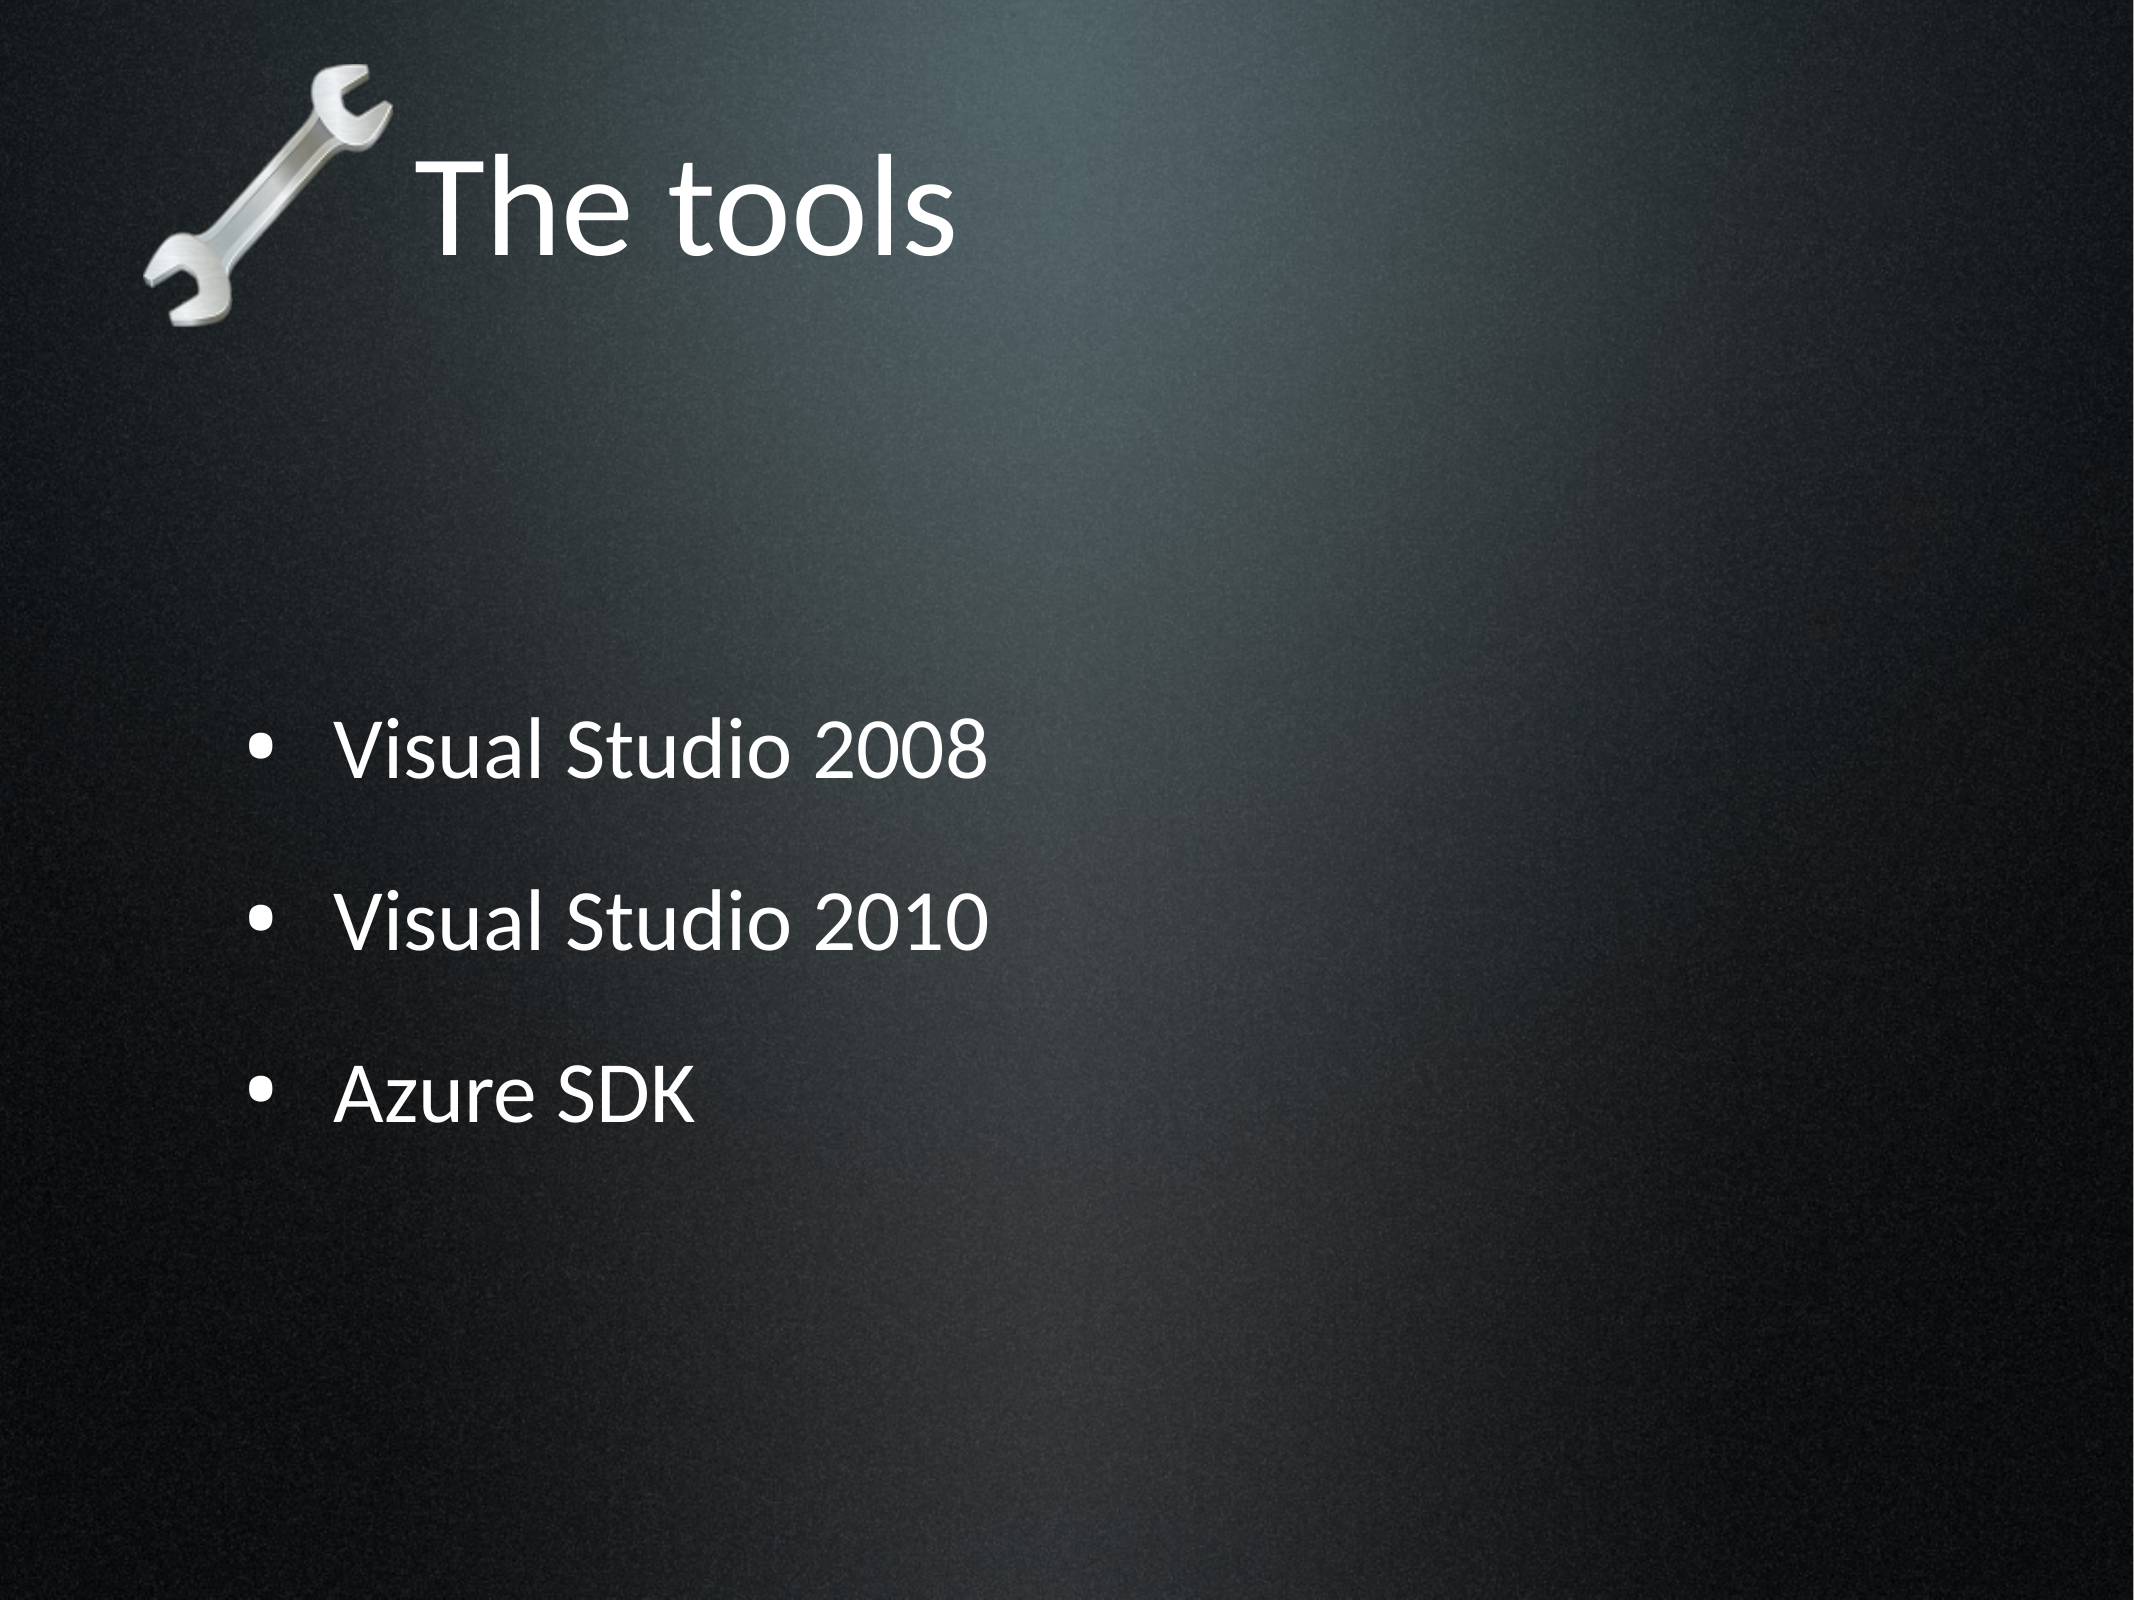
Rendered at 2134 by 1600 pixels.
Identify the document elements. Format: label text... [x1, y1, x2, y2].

list Visual Studio 2008 Visual Studio 2010 Azure SDK [176, 414, 1957, 1418]
title The tools [405, 24, 1957, 370]
picture [0, 0, 2134, 1600]
